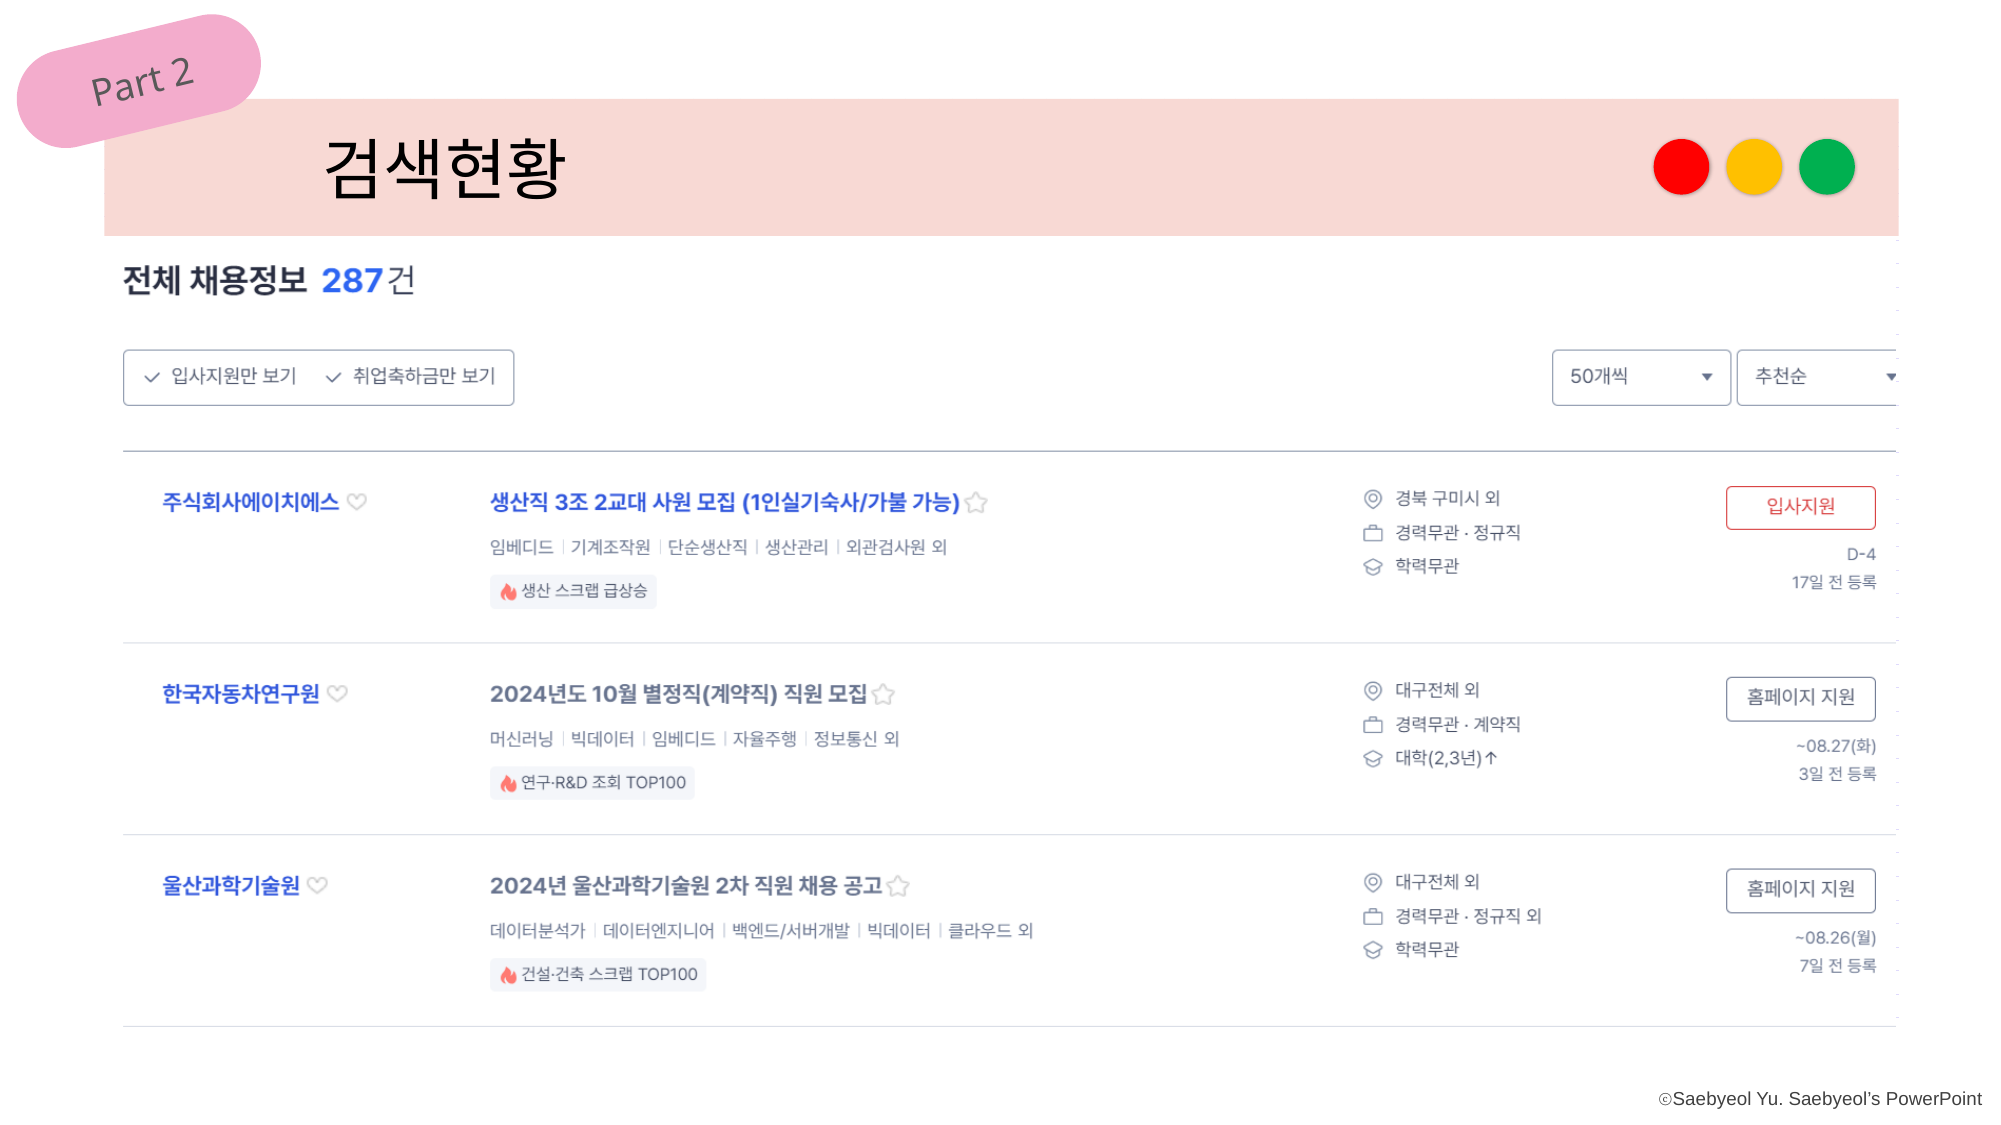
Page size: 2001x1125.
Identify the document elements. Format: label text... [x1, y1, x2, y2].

text_box 검색현황 [103, 98, 1900, 237]
picture [101, 236, 1896, 1028]
text_box [1652, 137, 1711, 196]
text_box [15, 13, 262, 150]
text_box [1798, 137, 1856, 196]
text_box [1725, 137, 1784, 196]
text_box [103, 237, 1900, 1029]
text_box Part 2 [34, 18, 249, 142]
